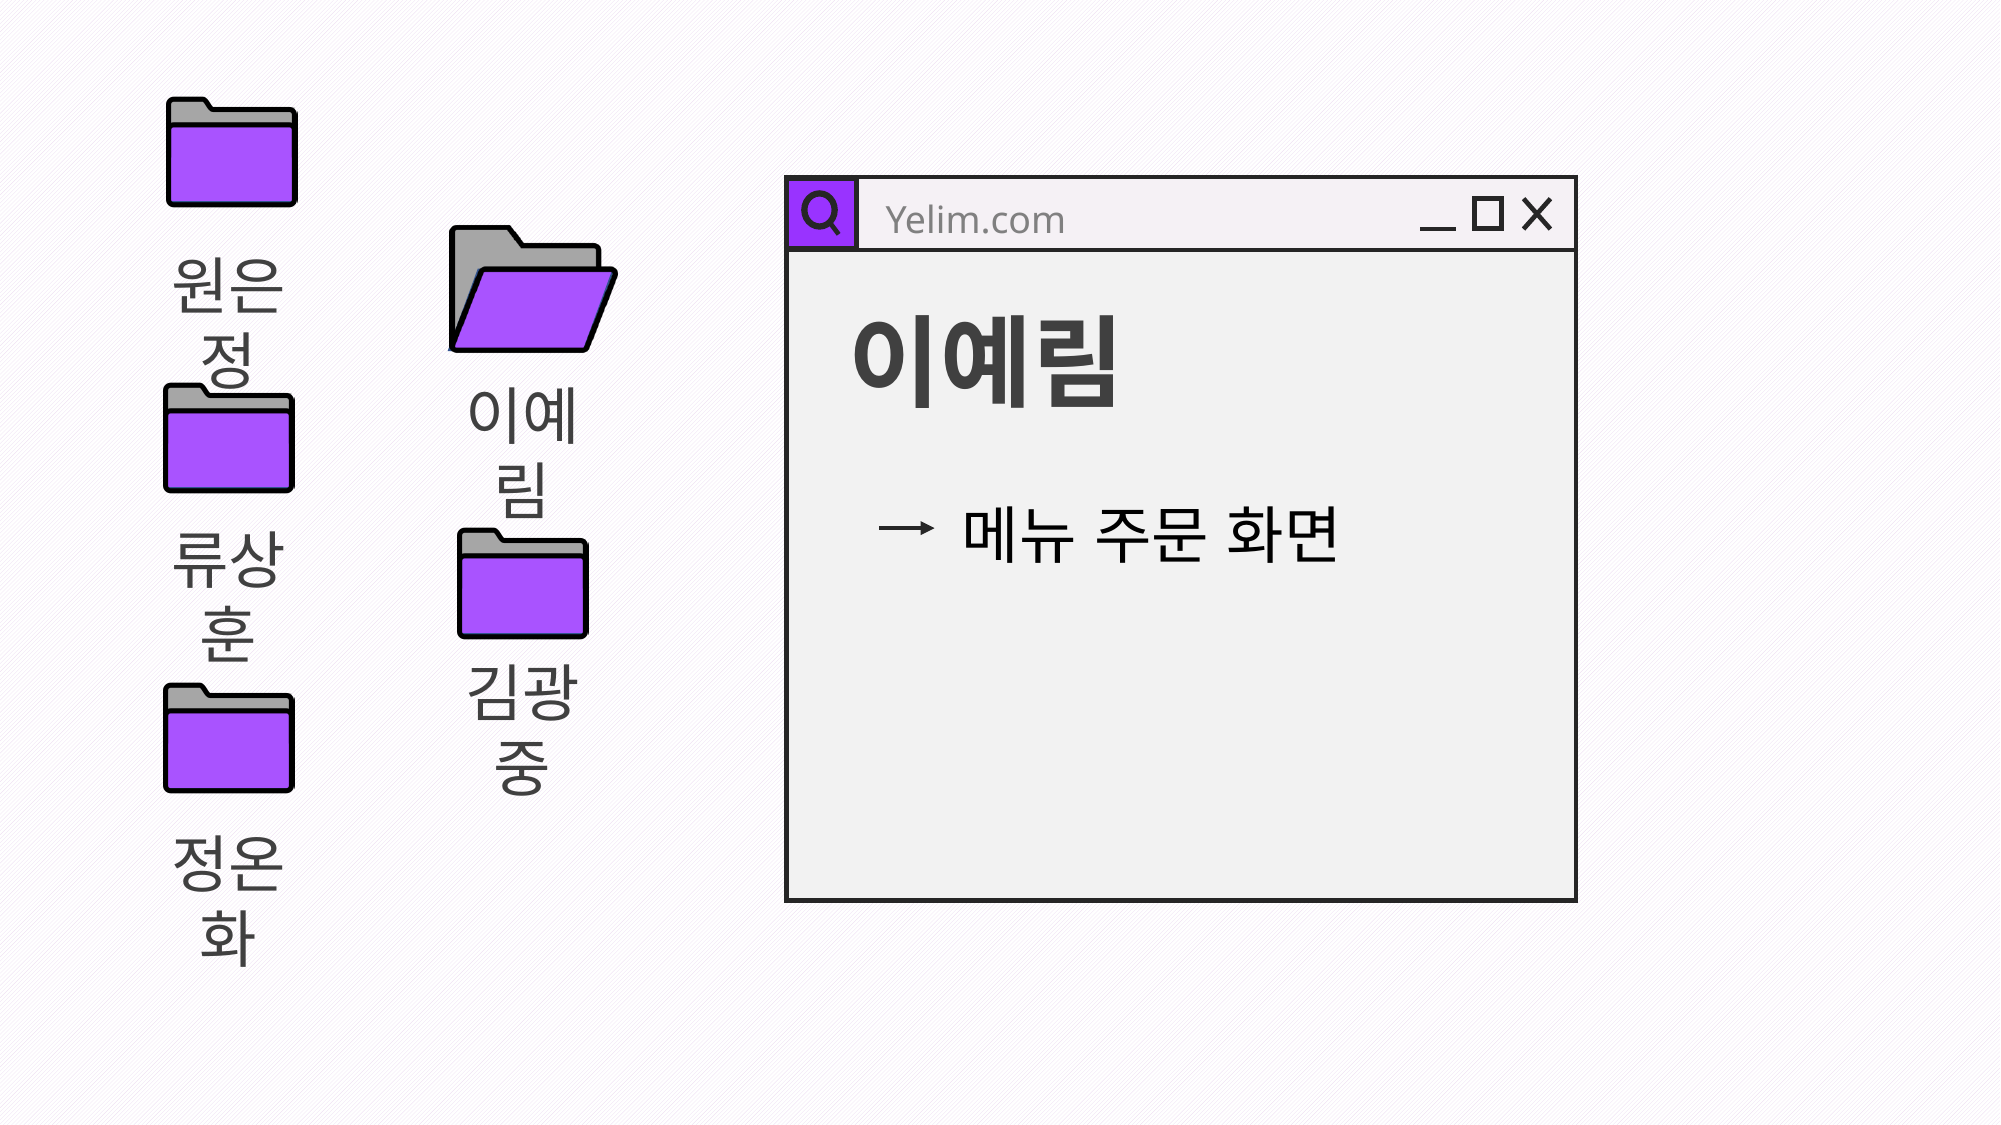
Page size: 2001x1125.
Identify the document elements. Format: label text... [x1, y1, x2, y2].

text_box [1523, 198, 1551, 230]
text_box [163, 675, 295, 800]
text_box Yelim.com [870, 188, 1287, 249]
text_box 김광중 [438, 646, 607, 812]
text_box 이예림 [438, 369, 607, 535]
text_box [1474, 197, 1503, 230]
text_box [785, 177, 1577, 901]
text_box [803, 192, 836, 228]
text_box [457, 521, 589, 646]
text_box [163, 375, 295, 500]
text_box 류상훈 [144, 514, 313, 679]
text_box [828, 221, 839, 235]
text_box [786, 176, 1577, 251]
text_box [449, 210, 618, 367]
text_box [166, 89, 298, 214]
text_box 이예림 [833, 292, 1468, 427]
text_box [786, 177, 857, 250]
text_box 원은정 [144, 239, 313, 405]
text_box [879, 488, 1386, 580]
text_box 정온화 [144, 817, 313, 982]
